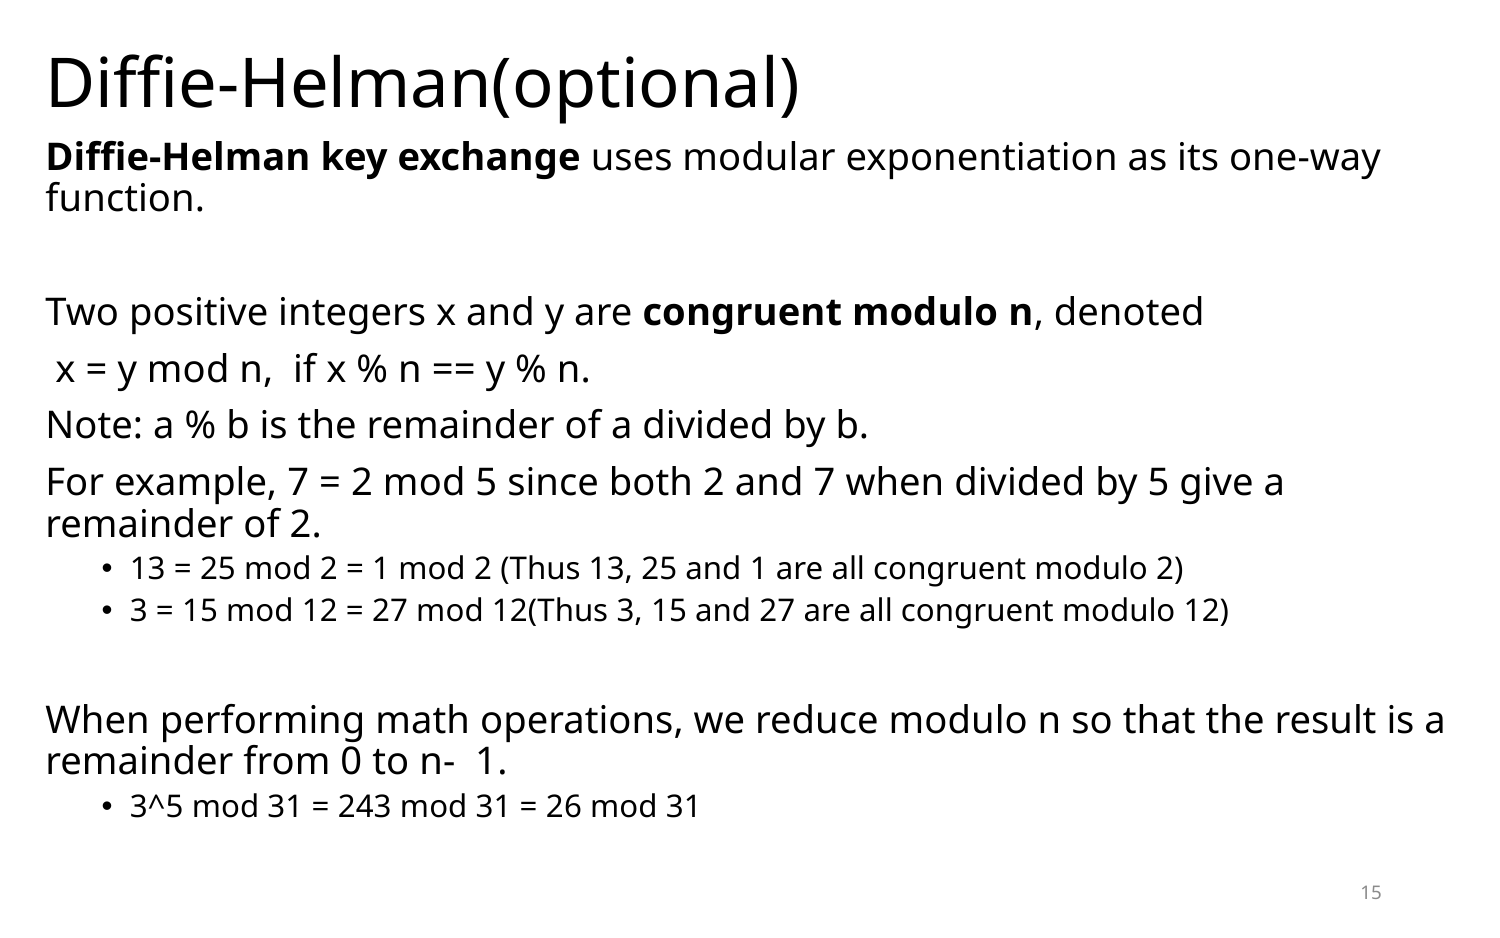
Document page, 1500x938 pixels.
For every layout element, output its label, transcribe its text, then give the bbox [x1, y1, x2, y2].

title Diffie-Helman(optional) [30, 20, 1325, 129]
list Diffie-Helman key exchange uses modular exponentiation as its one-way function. Two positive integers x and y are congruent modulo n, denoted x = y mod n, if x % n == y % n. Note: a % b is the remainder of a divided by b. For example, 7 = 2 mod 5 since both 2 and 7 when divided by 5 give a remainder of 2. 13 = 25 mod 2 = 1 mod 2 (Thus 13, 25 and 1 are all congruent modulo 2) 3 = 15 mod 12 = 27 mod 12(Thus 3, 15 and 27 are all congruent modulo 12) When performing math operations, we reduce modulo n so that the result is a remainder from 0 to n- 1. 3^5 mod 31 = 243 mod 31 = 26 mod 31 [30, 129, 1465, 917]
slide_number 15 [1059, 868, 1397, 919]
